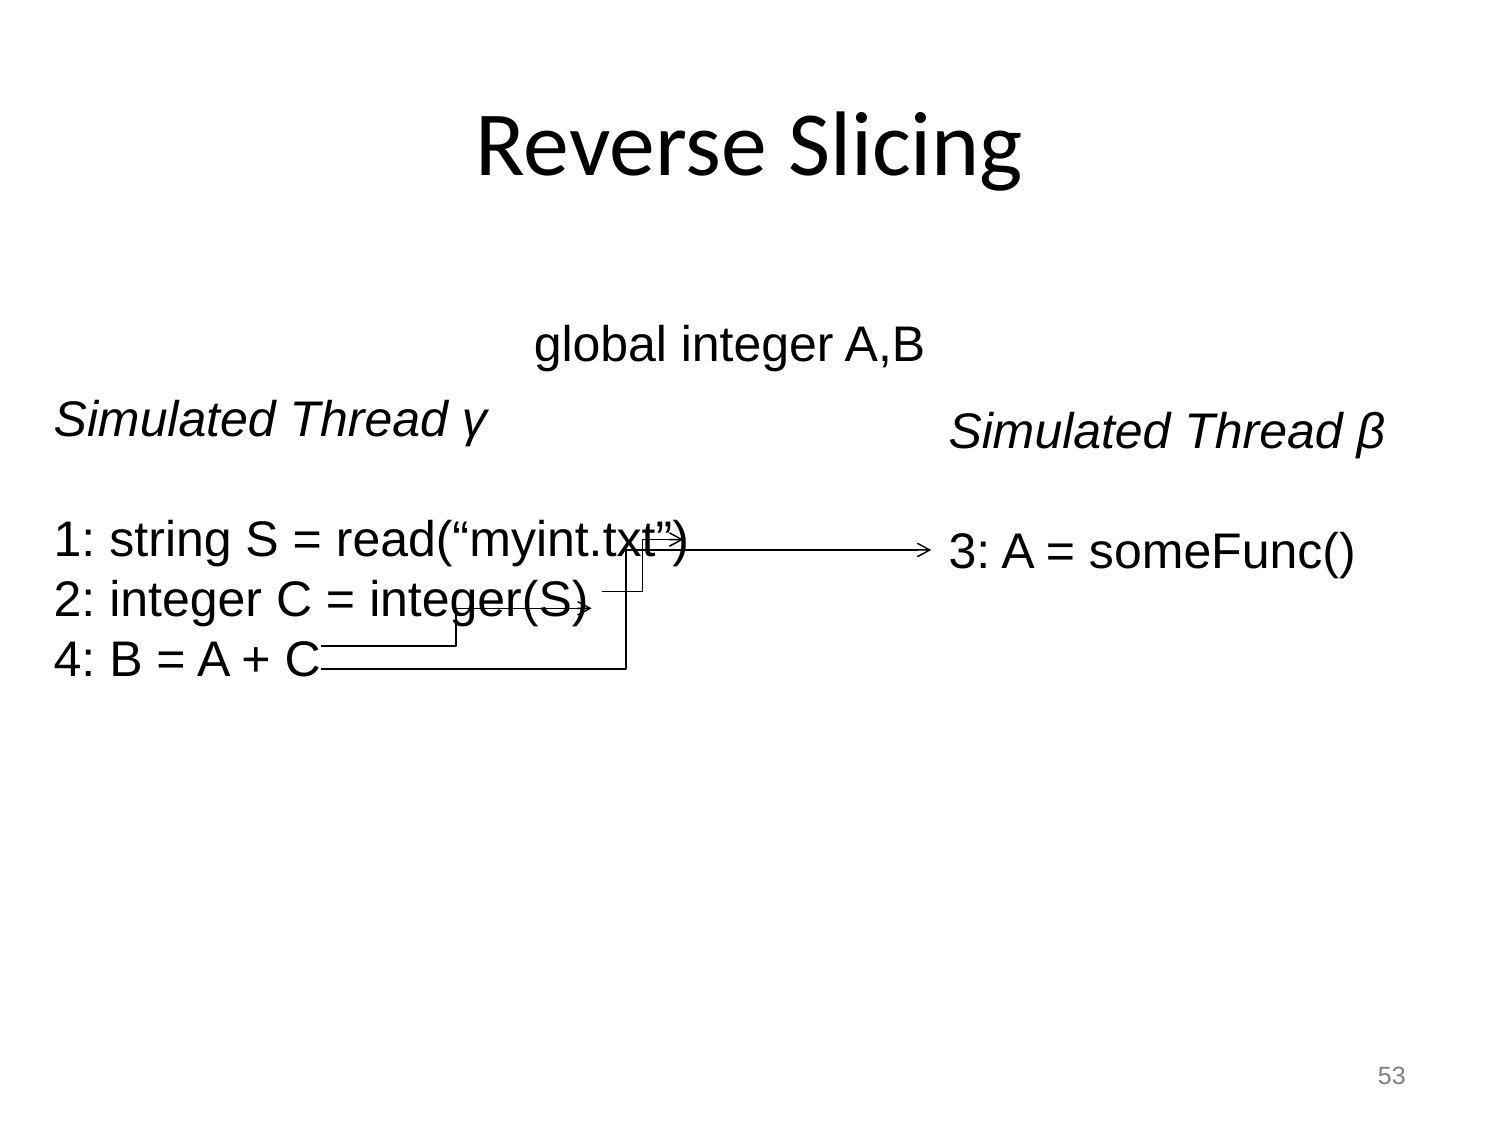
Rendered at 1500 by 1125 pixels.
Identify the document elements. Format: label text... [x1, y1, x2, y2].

slide_number 53 [1070, 1044, 1421, 1105]
text_box global integer A,B [519, 304, 941, 379]
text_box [601, 539, 684, 548]
text_box Simulated Thread γ 1: string S = read(“myint.txt”) 2: integer C = integer(S) 4: B = A + C [38, 379, 705, 754]
title Reverse Slicing [75, 45, 1425, 233]
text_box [320, 549, 932, 669]
text_box Simulated Thread β 3: A = someFunc() [933, 391, 1401, 647]
